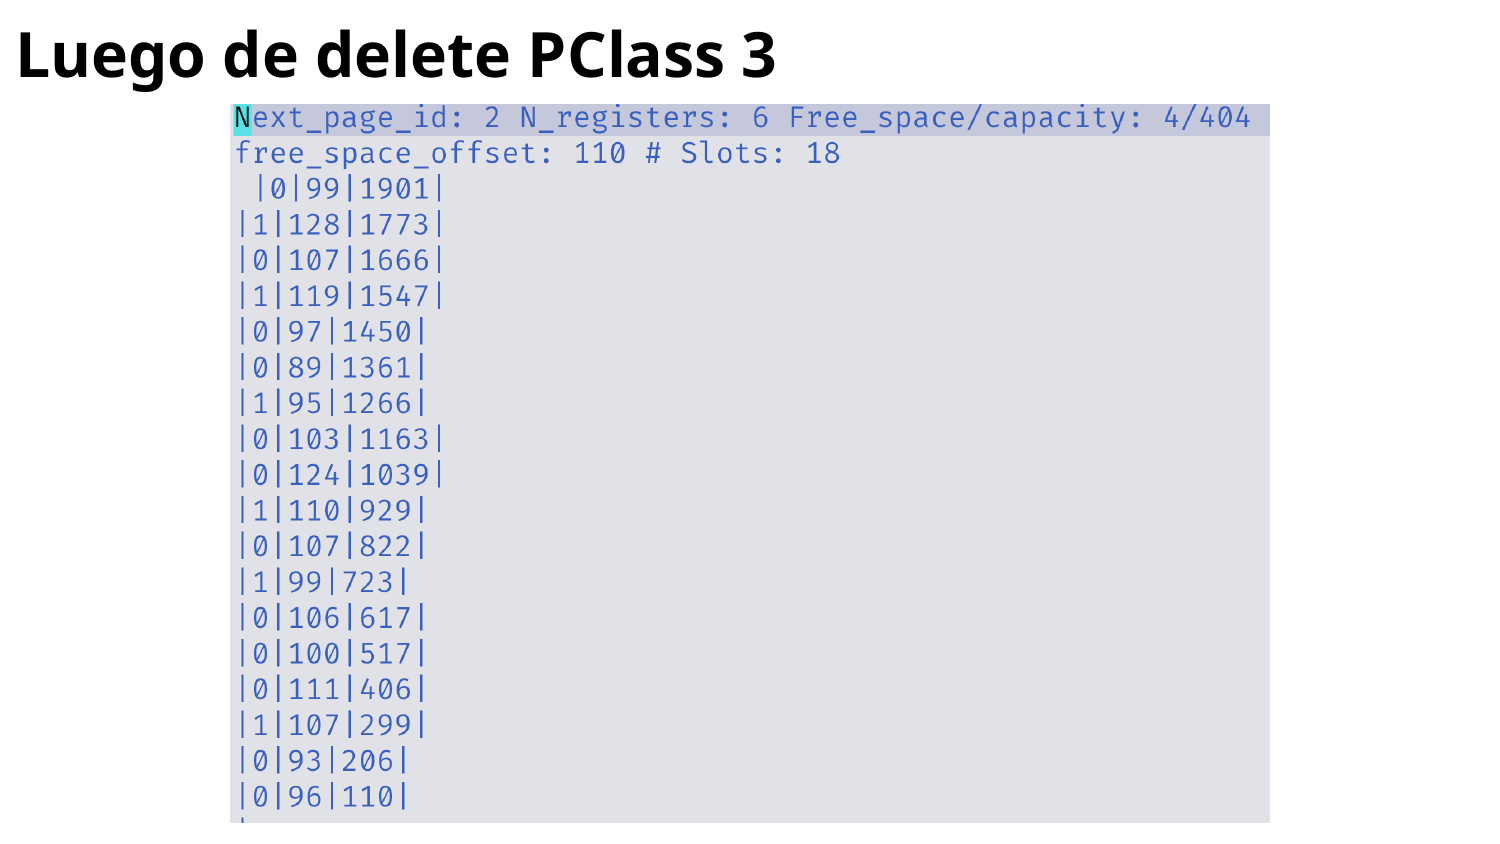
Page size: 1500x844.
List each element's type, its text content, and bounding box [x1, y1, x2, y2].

picture [230, 104, 1270, 823]
title Luego de delete PClass 3 [0, 0, 1398, 105]
